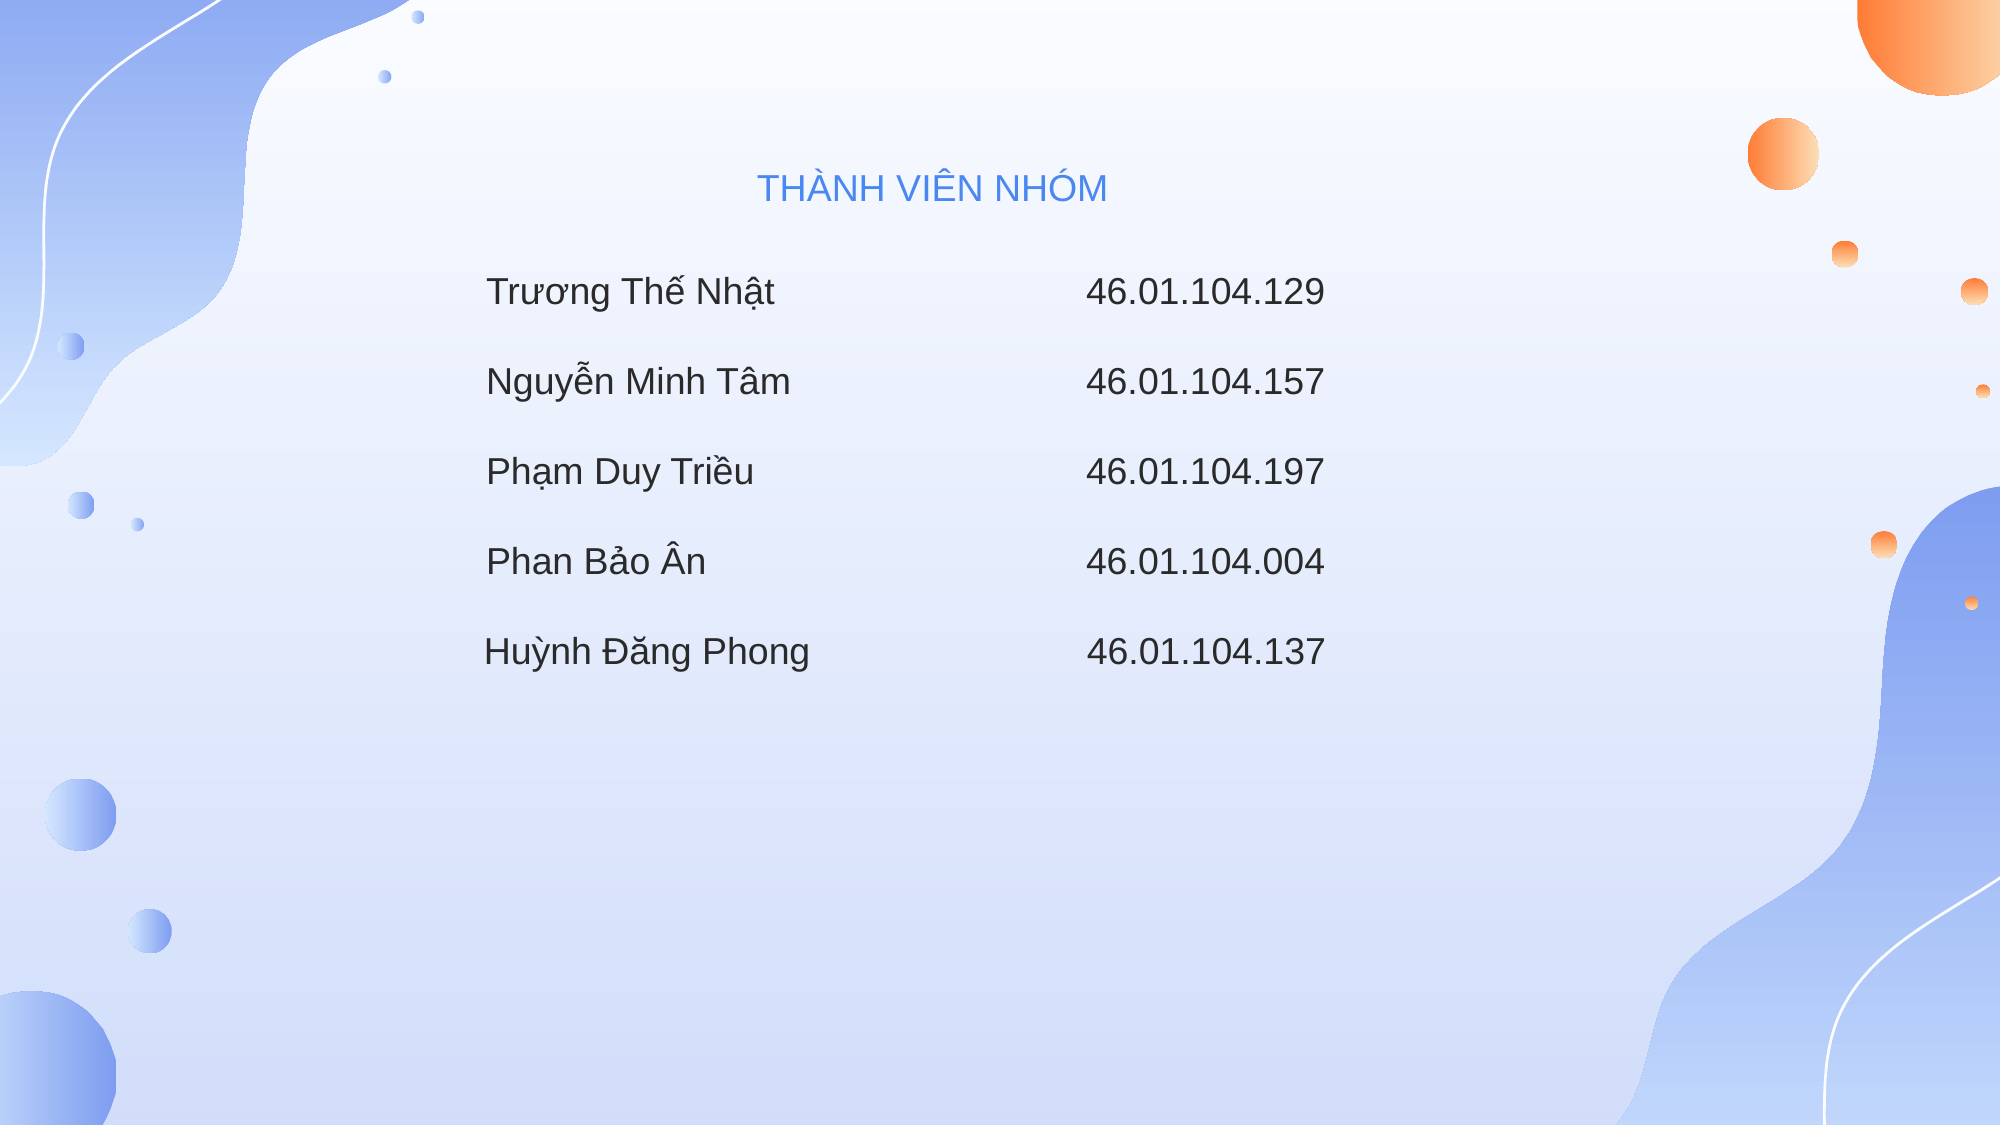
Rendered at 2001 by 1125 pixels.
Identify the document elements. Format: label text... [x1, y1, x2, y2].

text_box Trương Thế Nhật 46.01.104.129 Nguyễn Minh Tâm 46.01.104.157 Phạm Duy Triều 46.01.104.197 Phan Bảo Ân 46.01.104.004 Huỳnh Đăng Phong 46.01.104.137 [243, 259, 1568, 680]
text_box THÀNH VIÊN NHÓM [742, 156, 1207, 216]
